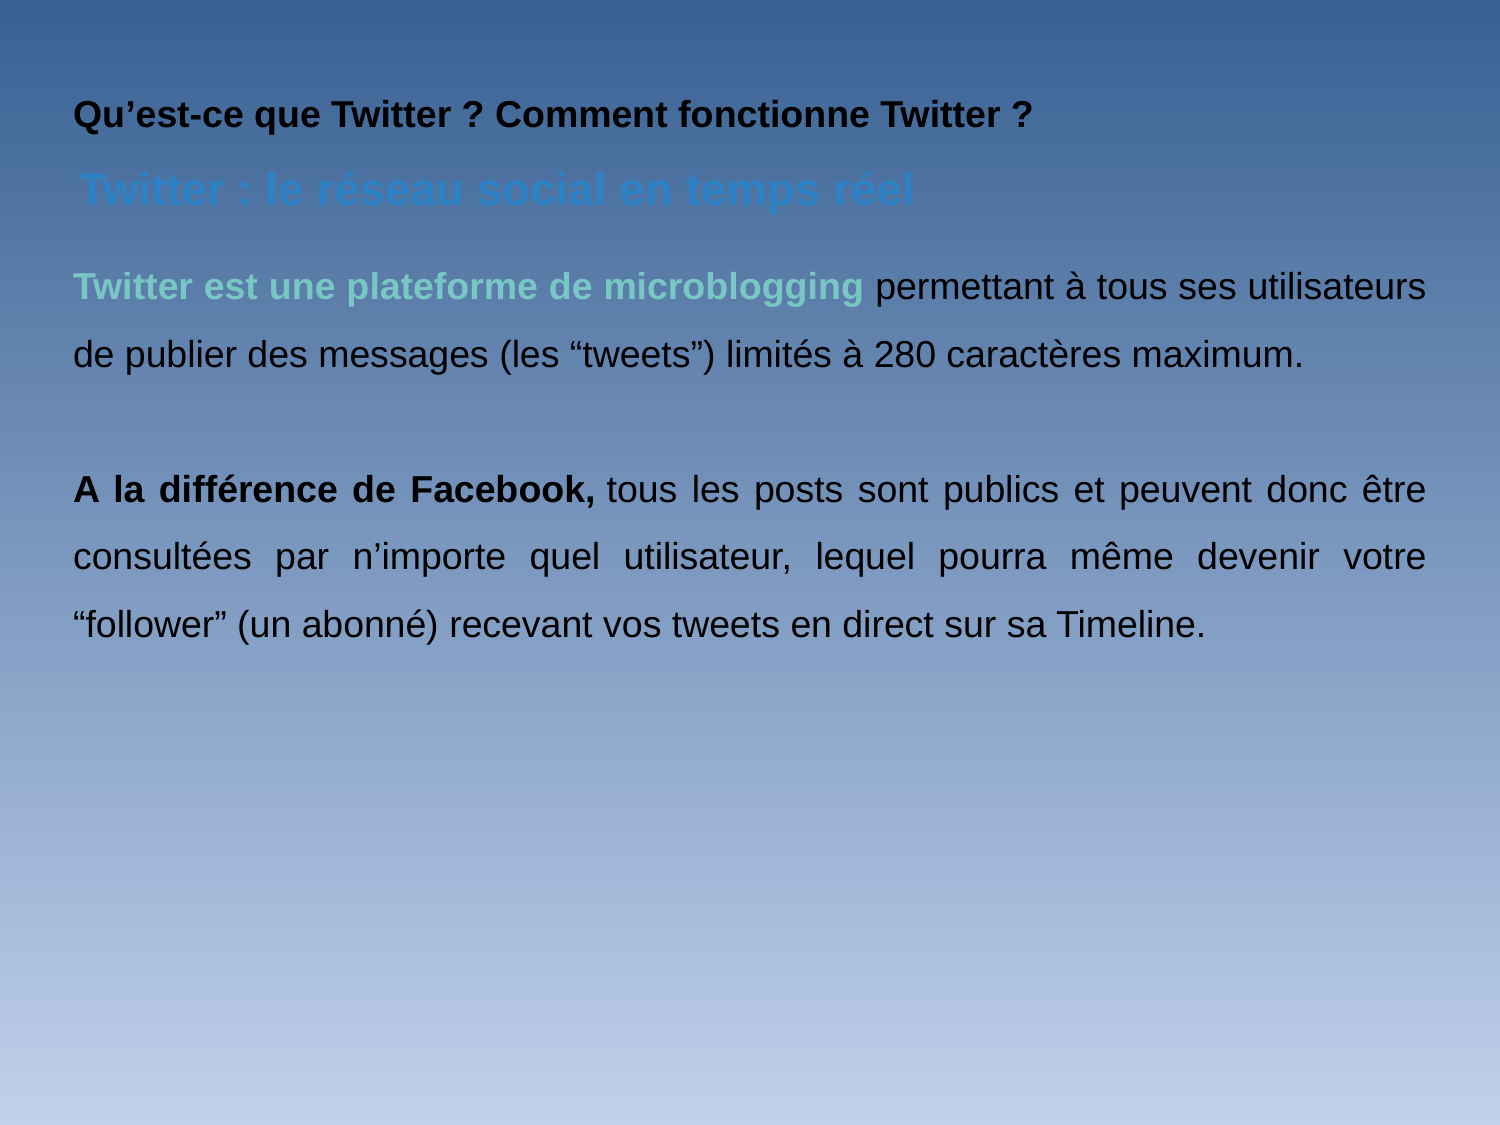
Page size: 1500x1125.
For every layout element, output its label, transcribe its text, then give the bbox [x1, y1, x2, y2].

text_box Twitter : le réseau social en temps réel [63, 152, 931, 223]
text_box Twitter est une plateforme de microblogging permettant à tous ses utilisateurs de publier des messages (les “tweets”) limités à 280 caractères maximum. A la différence de Facebook, tous les posts sont publics et peuvent donc être consultées par n’importe quel utilisateur, lequel pourra même devenir votre “follower” (un abonné) recevant vos tweets en direct sur sa Timeline. [58, 232, 1442, 652]
text_box Qu’est-ce que Twitter ? Comment fonctionne Twitter ? [58, 60, 1442, 143]
